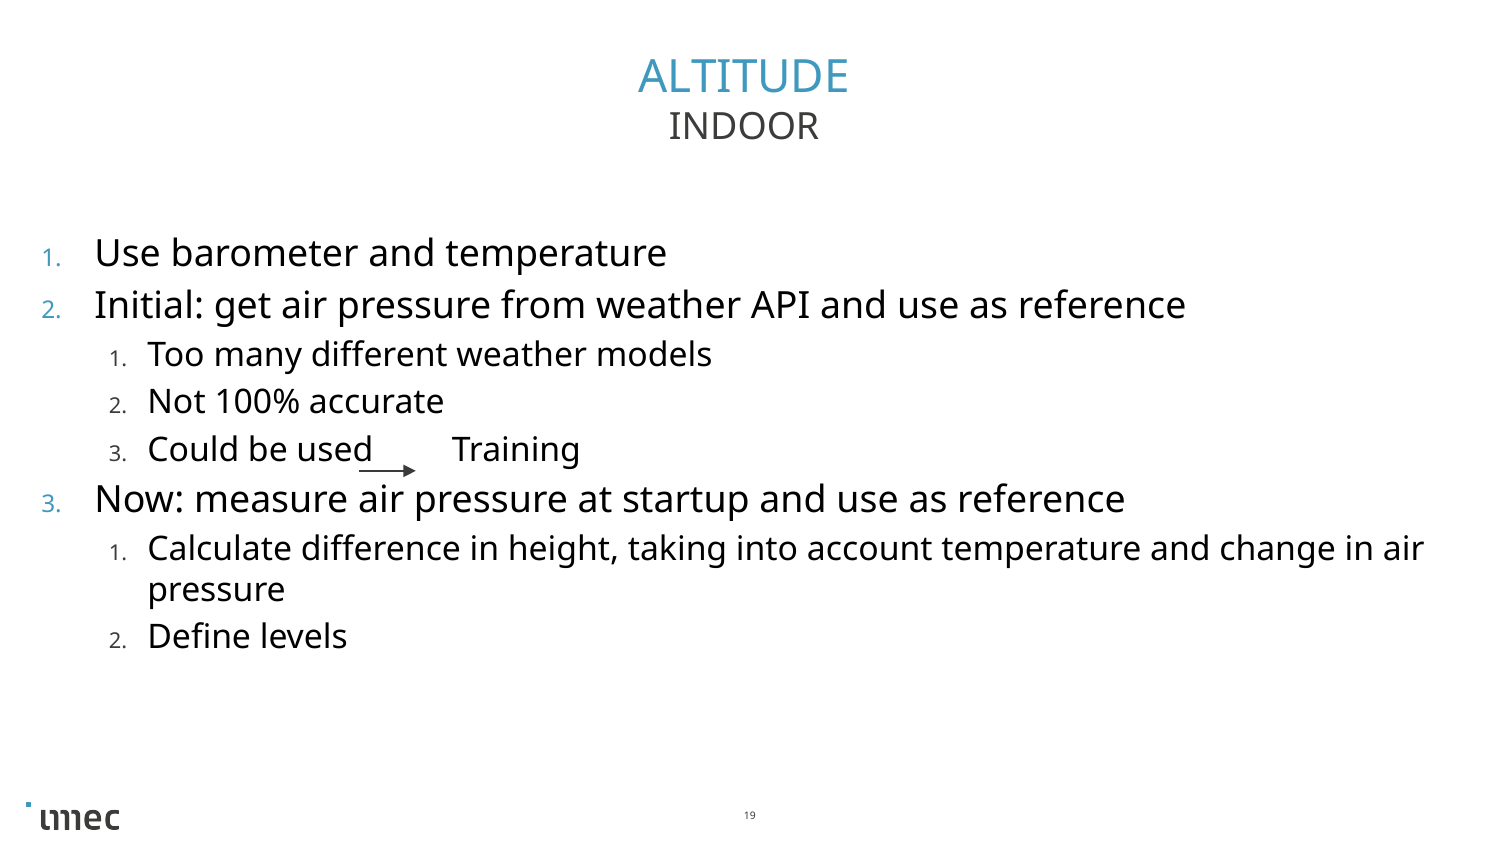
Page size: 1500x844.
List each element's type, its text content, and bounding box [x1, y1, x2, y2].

list Use barometer and temperature Initial: get air pressure from weather API and use as reference Too many different weather models Not 100% accurate Could be used Training Now: measure air pressure at startup and use as reference Calculate difference in height, taking into account temperature and change in air pressure Define levels [26, 175, 1463, 756]
picture [26, 802, 119, 830]
slide_number 19 [679, 802, 821, 831]
list Indoor [26, 94, 1463, 156]
title Altitude [26, 38, 1463, 94]
